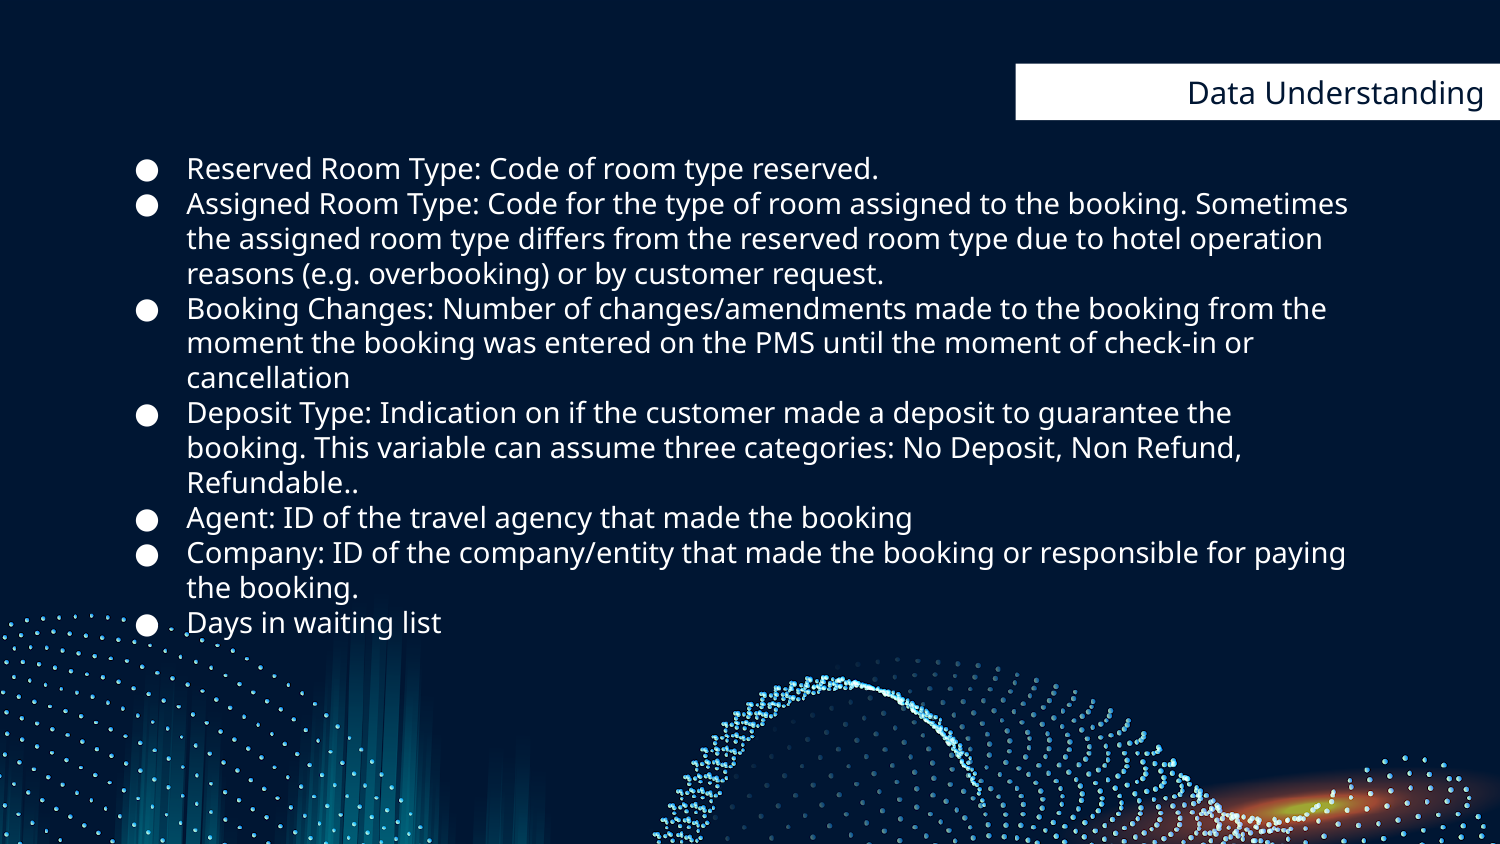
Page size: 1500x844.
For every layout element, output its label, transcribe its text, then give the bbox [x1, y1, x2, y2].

title Data Understanding [1015, 63, 1500, 121]
picture [0, 0, 1500, 844]
picture [378, 736, 383, 744]
list Reserved Room Type: Code of room type reserved. Assigned Room Type: Code for the type of room assigned to the booking. Sometimes the assigned room type differs from the reserved room type due to hotel operation reasons (e.g. overbooking) or by customer request. Booking Changes: Number of changes/amendments made to the booking from the moment the booking was entered on the PMS until the moment of check-in or cancellation Deposit Type: Indication on if the customer made a deposit to guarantee the booking. This variable can assume three categories: No Deposit, Non Refund, Refundable.. Agent: ID of the travel agency that made the booking Company: ID of the company/entity that made the booking or responsible for paying the booking. Days in waiting list [96, 135, 1367, 588]
picture [161, 805, 167, 816]
